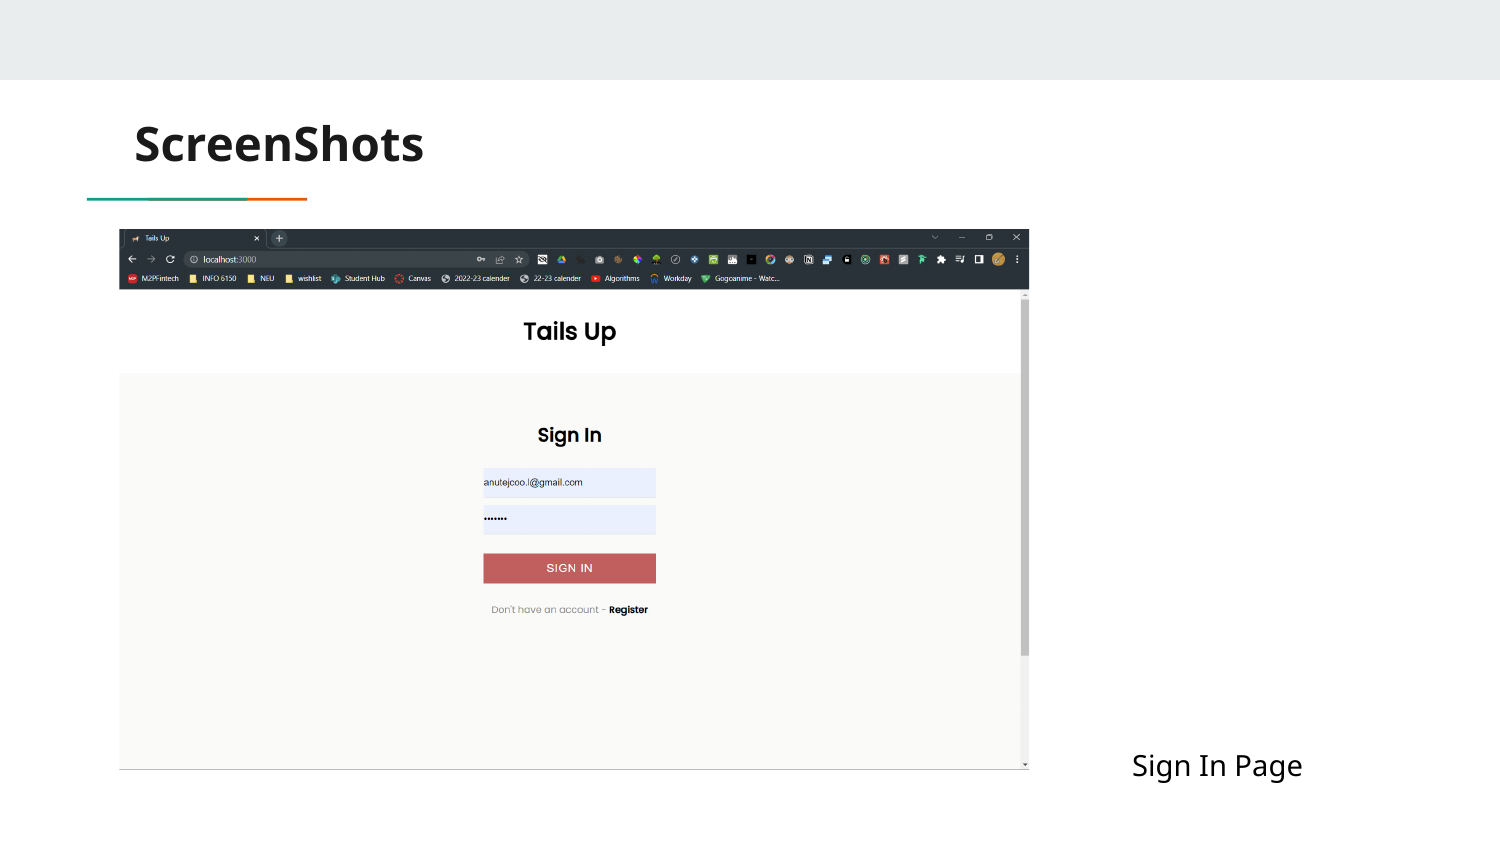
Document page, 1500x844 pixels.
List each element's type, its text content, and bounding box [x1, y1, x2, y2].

picture [119, 228, 1030, 770]
title ScreenShots [119, 98, 1381, 187]
text_box Sign In Page [1117, 731, 1421, 797]
